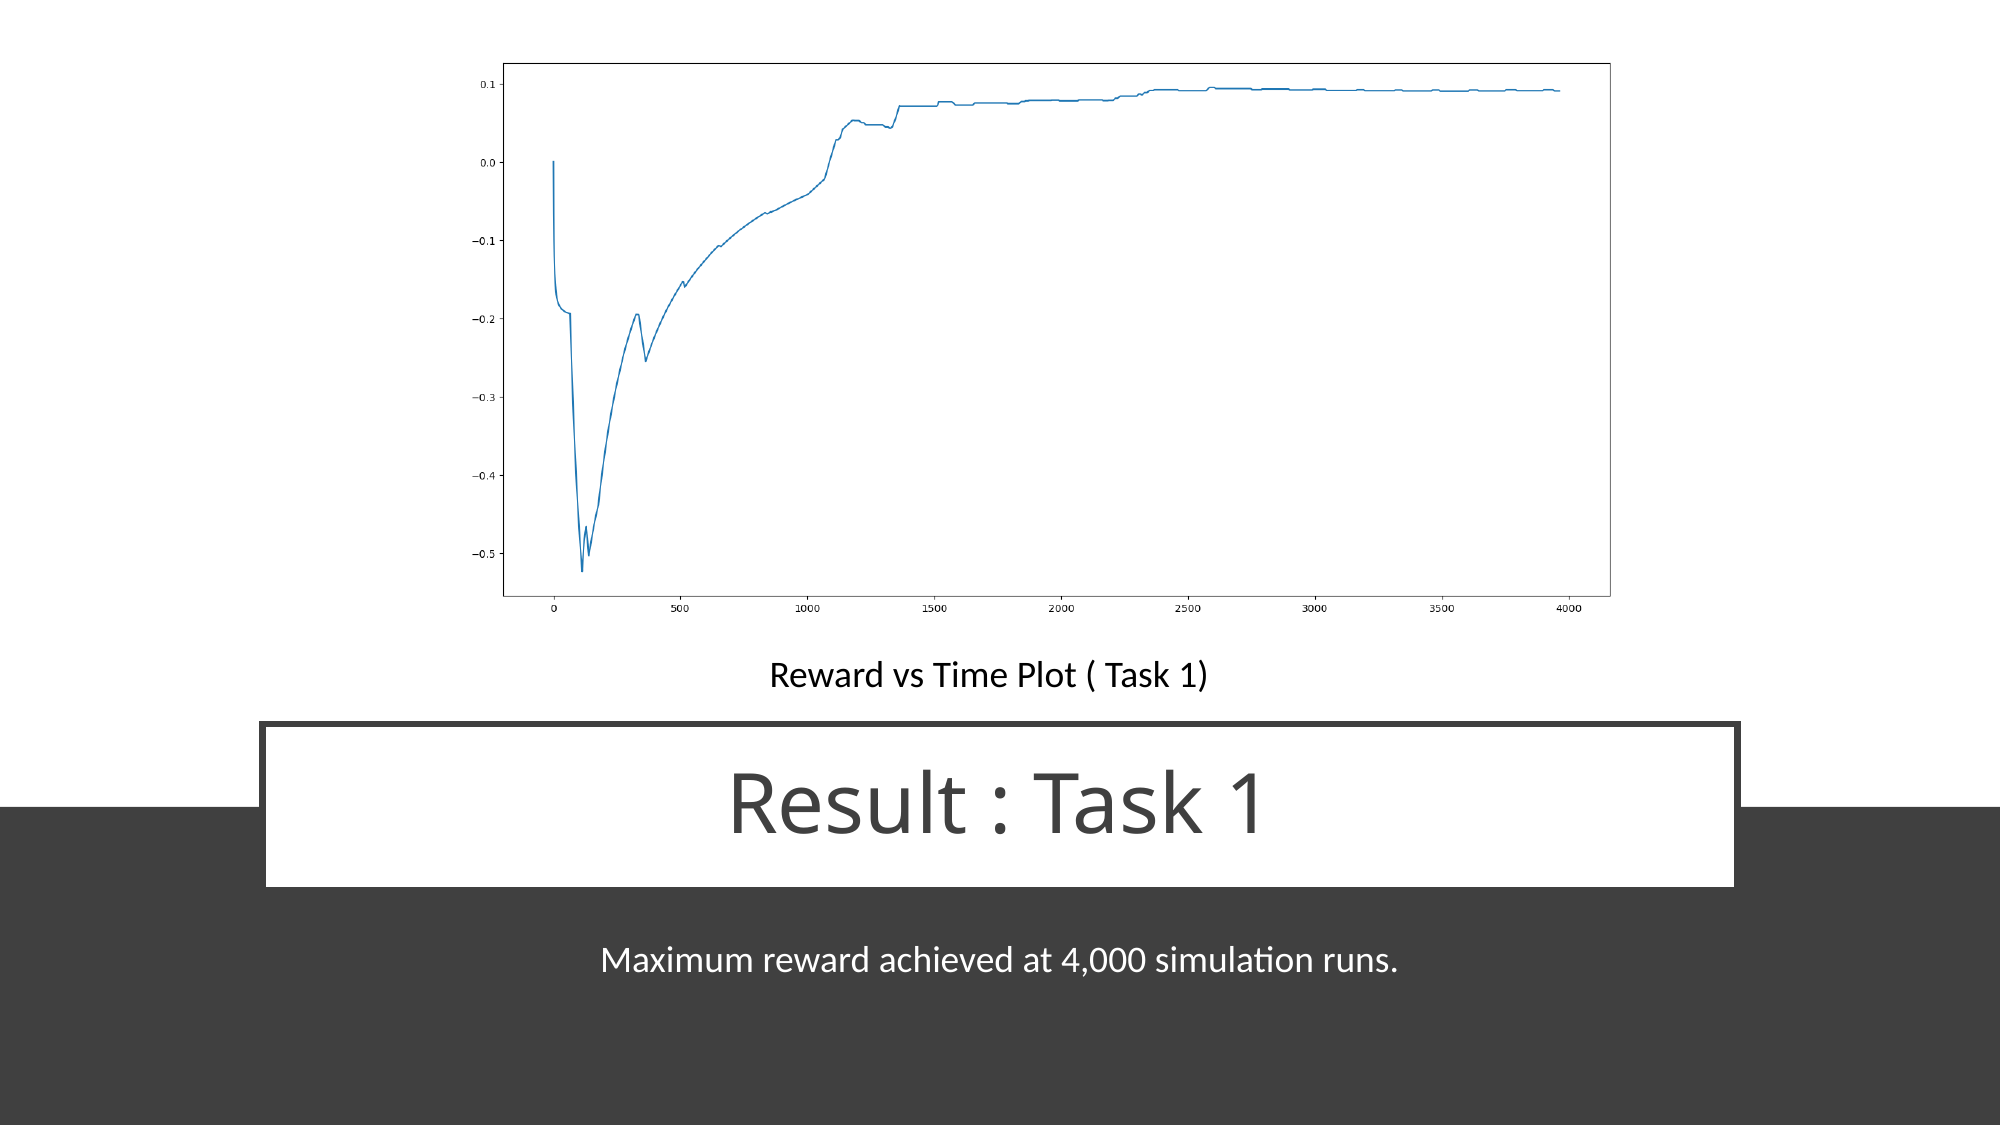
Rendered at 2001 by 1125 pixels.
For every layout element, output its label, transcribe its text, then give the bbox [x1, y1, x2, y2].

text_box [0, 806, 2000, 1125]
text_box Reward vs Time Plot ( Task 1) [754, 643, 1246, 702]
picture [447, 6, 1648, 643]
list Maximum reward achieved at 4,000 simulation runs. [442, 933, 1558, 1022]
title Result : Task 1 [262, 723, 1738, 890]
